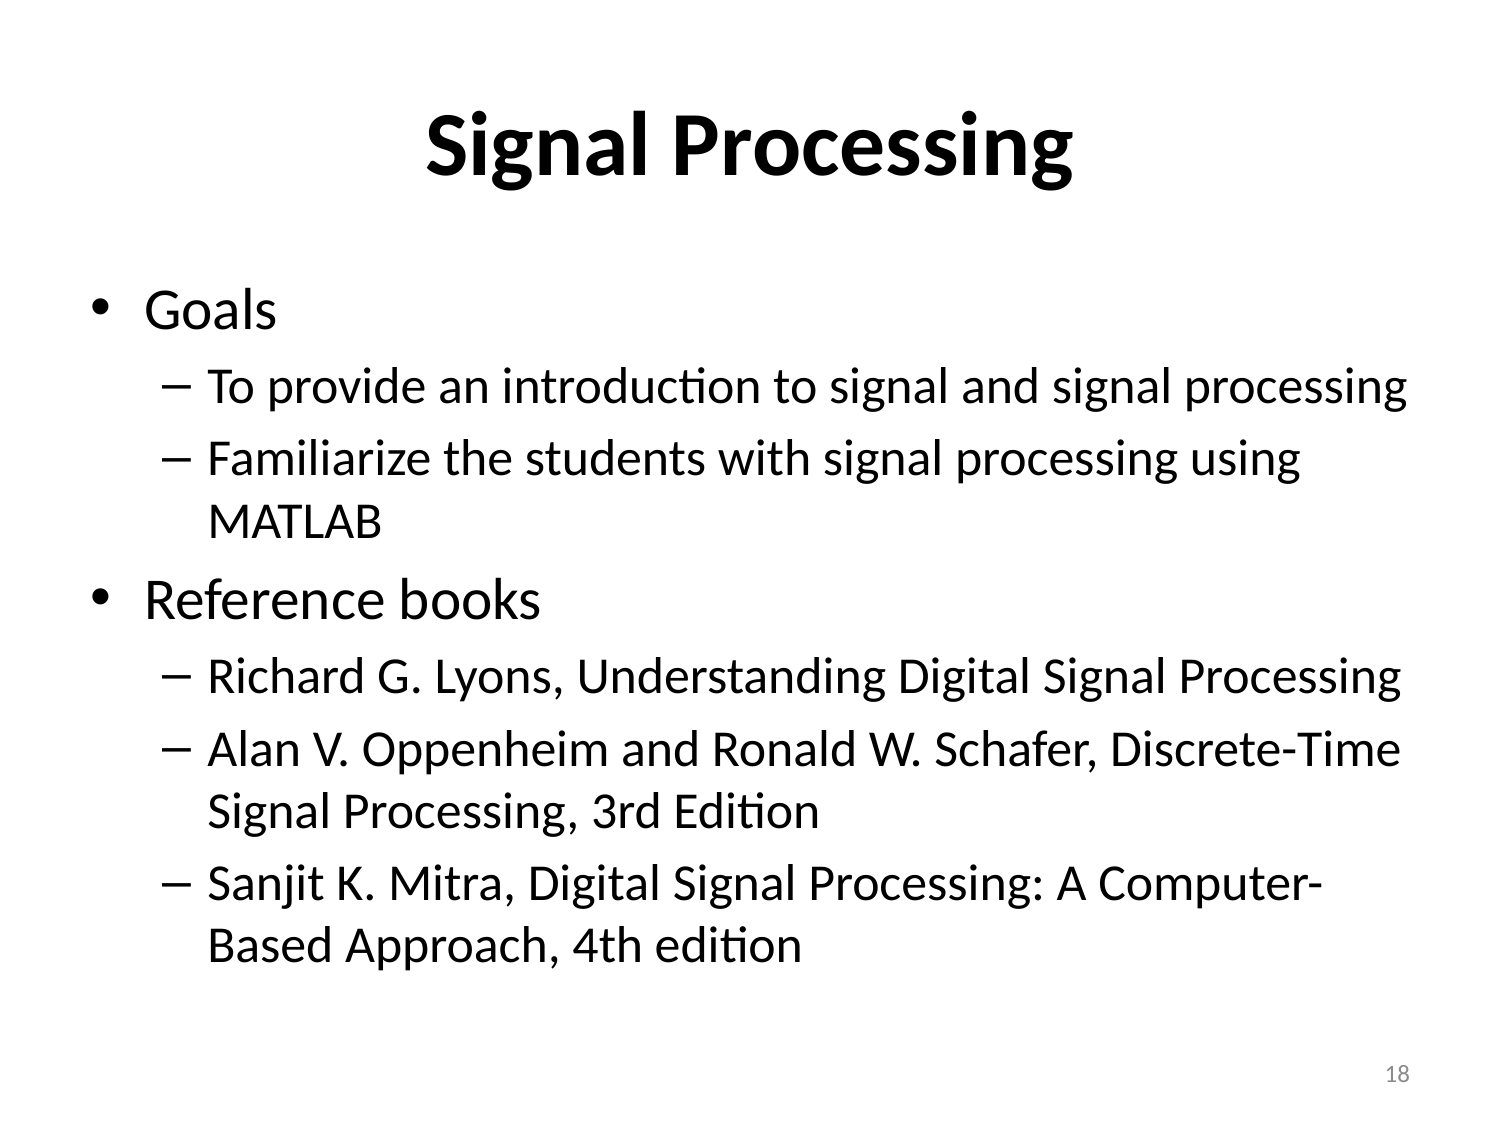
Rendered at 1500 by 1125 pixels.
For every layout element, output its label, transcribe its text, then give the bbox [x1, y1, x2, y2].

title Signal Processing [75, 45, 1425, 233]
slide_number 18 [1074, 1042, 1425, 1103]
list Goals To provide an introduction to signal and signal processing Familiarize the students with signal processing using MATLAB Reference books Richard G. Lyons, Understanding Digital Signal Processing Alan V. Oppenheim and Ronald W. Schafer, Discrete-Time Signal Processing, 3rd Edition Sanjit K. Mitra, Digital Signal Processing: A Computer-Based Approach, 4th edition [75, 262, 1425, 1005]
